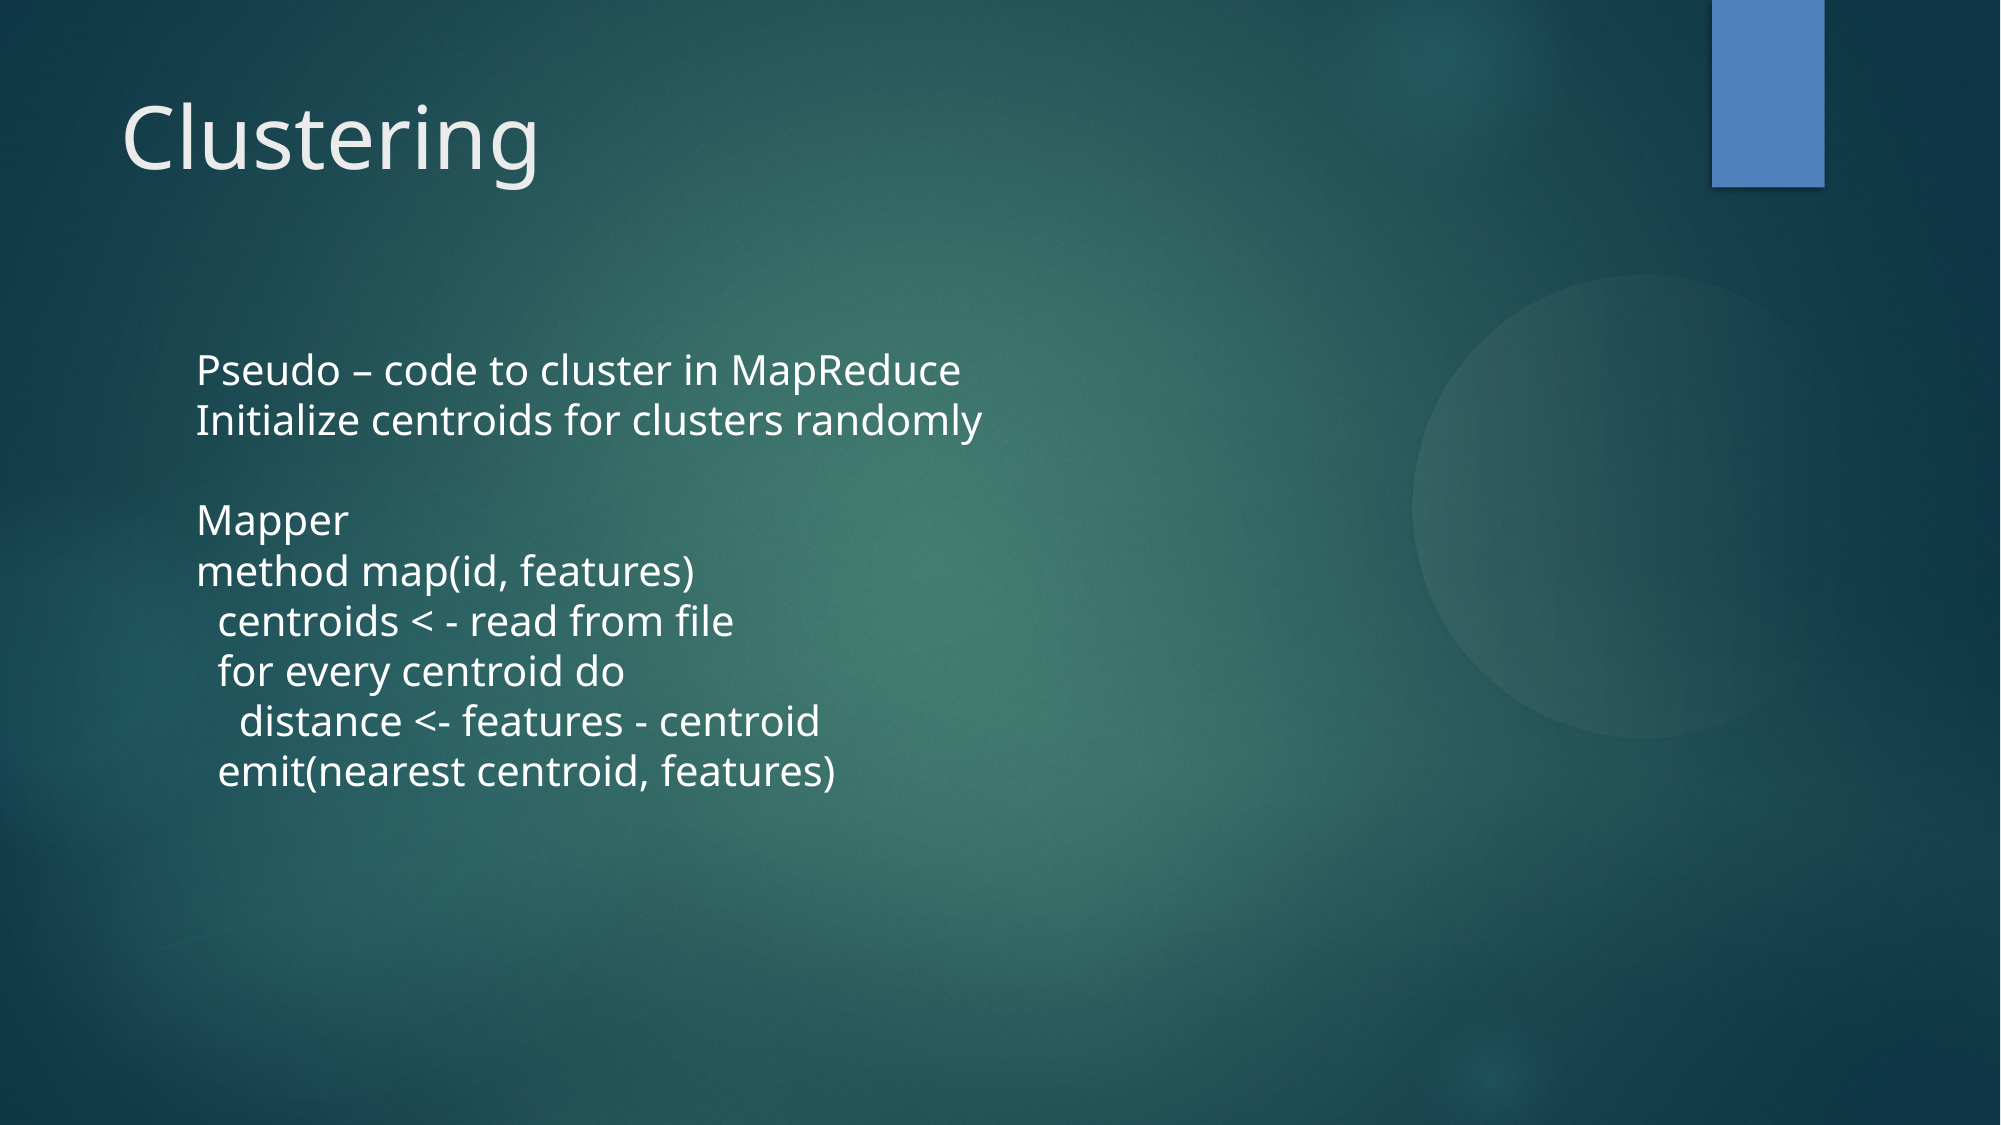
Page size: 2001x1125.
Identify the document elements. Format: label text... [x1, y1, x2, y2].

text_box Clustering [106, 74, 1649, 304]
text_box Pseudo – code to cluster in MapReduce Initialize centroids for clusters randomly Mapper method map(id, features) centroids < - read from file for every centroid do distance <- features - centroid emit(nearest centroid, features) [181, 336, 1649, 1025]
picture [0, 0, 2001, 1125]
